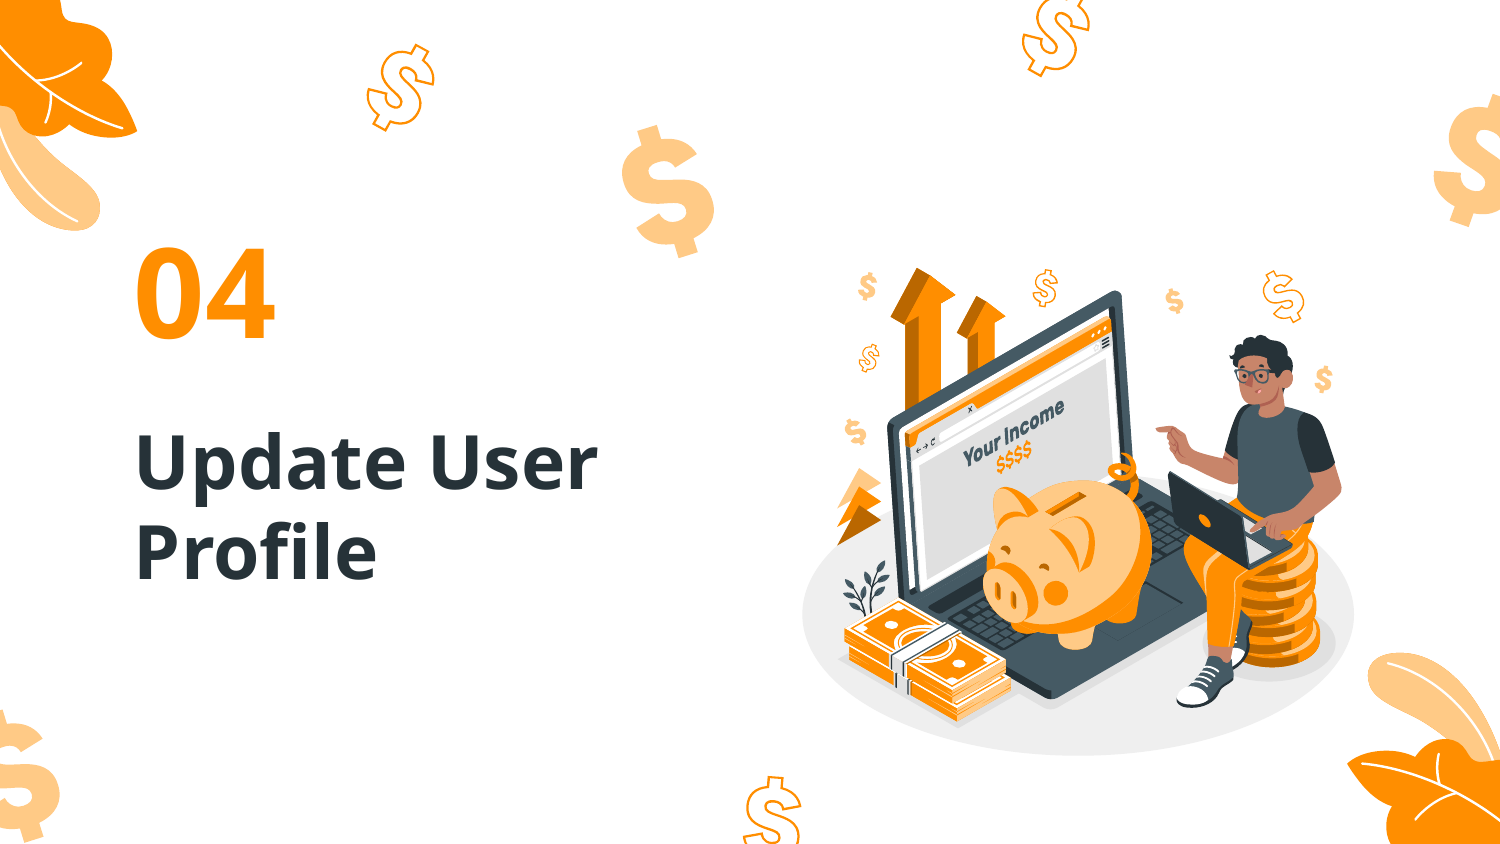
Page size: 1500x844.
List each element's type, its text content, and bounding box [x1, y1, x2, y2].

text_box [775, 267, 1382, 756]
title Update User Profile [118, 340, 763, 611]
title 04 [118, 200, 337, 377]
text_box [366, 43, 435, 132]
text_box [622, 124, 714, 259]
